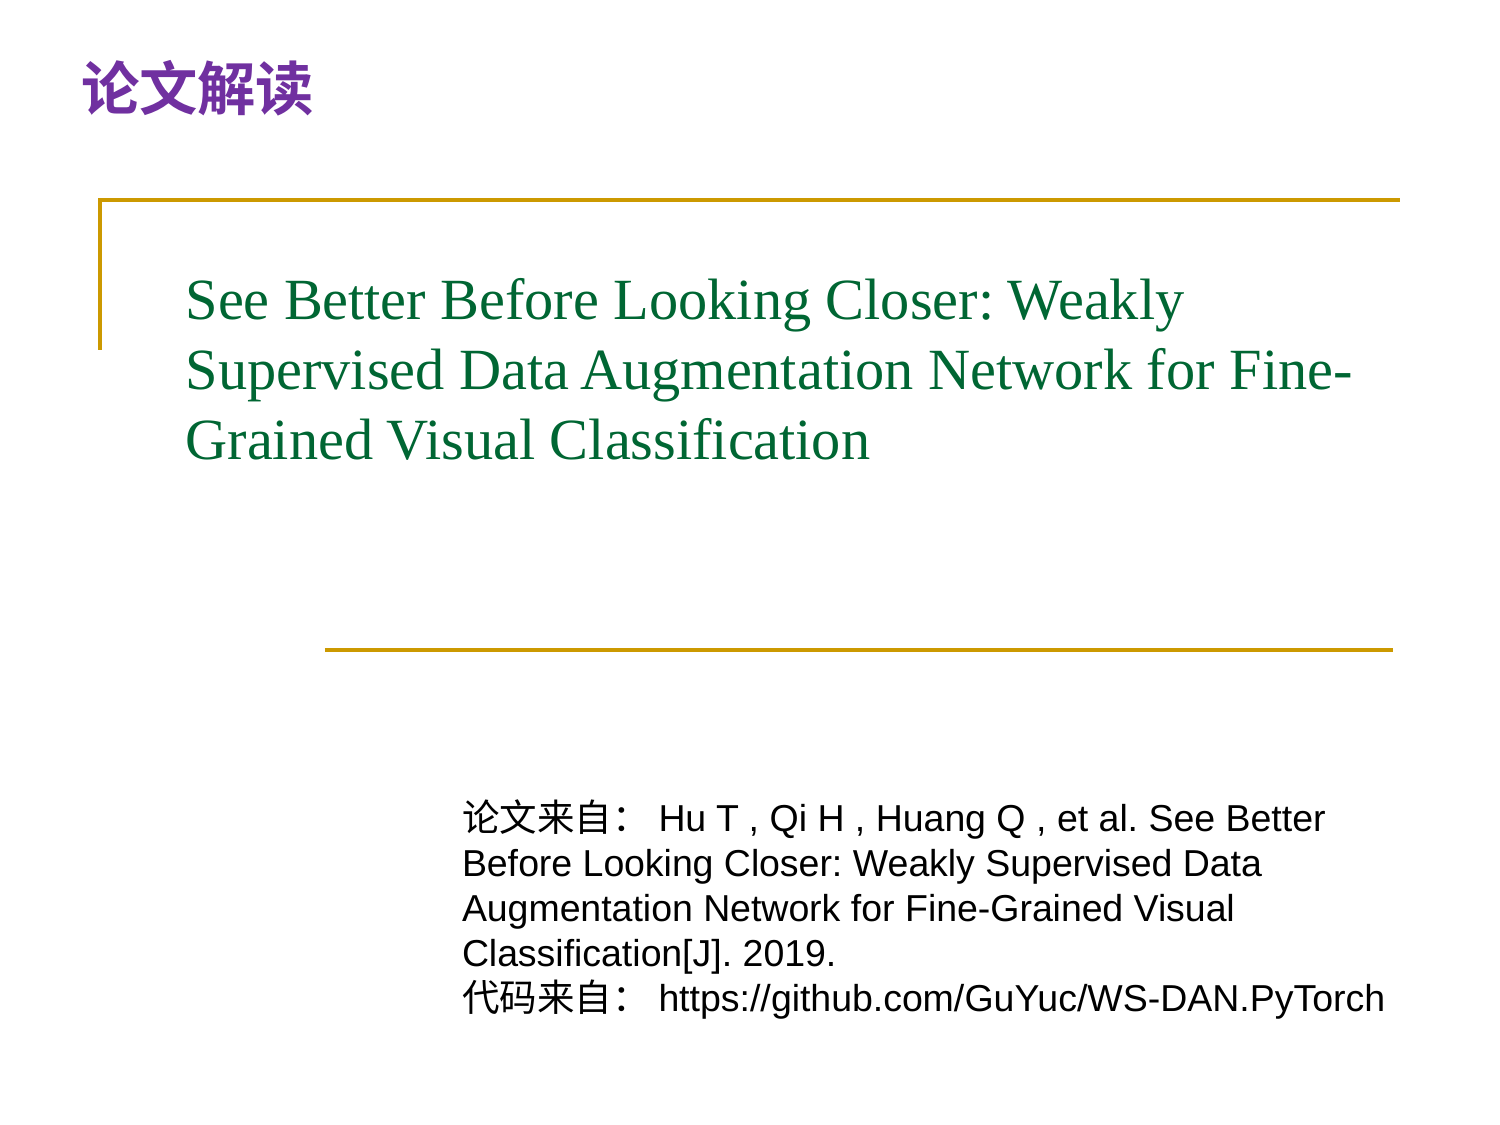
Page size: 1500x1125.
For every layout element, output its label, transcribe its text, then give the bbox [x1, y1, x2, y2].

title See Better Before Looking Closer: Weakly Supervised Data Augmentation Network for Fine-Grained Visual Classification [170, 253, 1384, 517]
text_box 论文来自：Hu T , Qi H , Huang Q , et al. See Better Before Looking Closer: Weakly Supervised Data Augmentation Network for Fine-Grained Visual Classification[J]. 2019. 代码来自：https://github.com/GuYuc/WS-DAN.PyTorch [447, 786, 1434, 1027]
text_box 论文解读 [66, 44, 329, 129]
